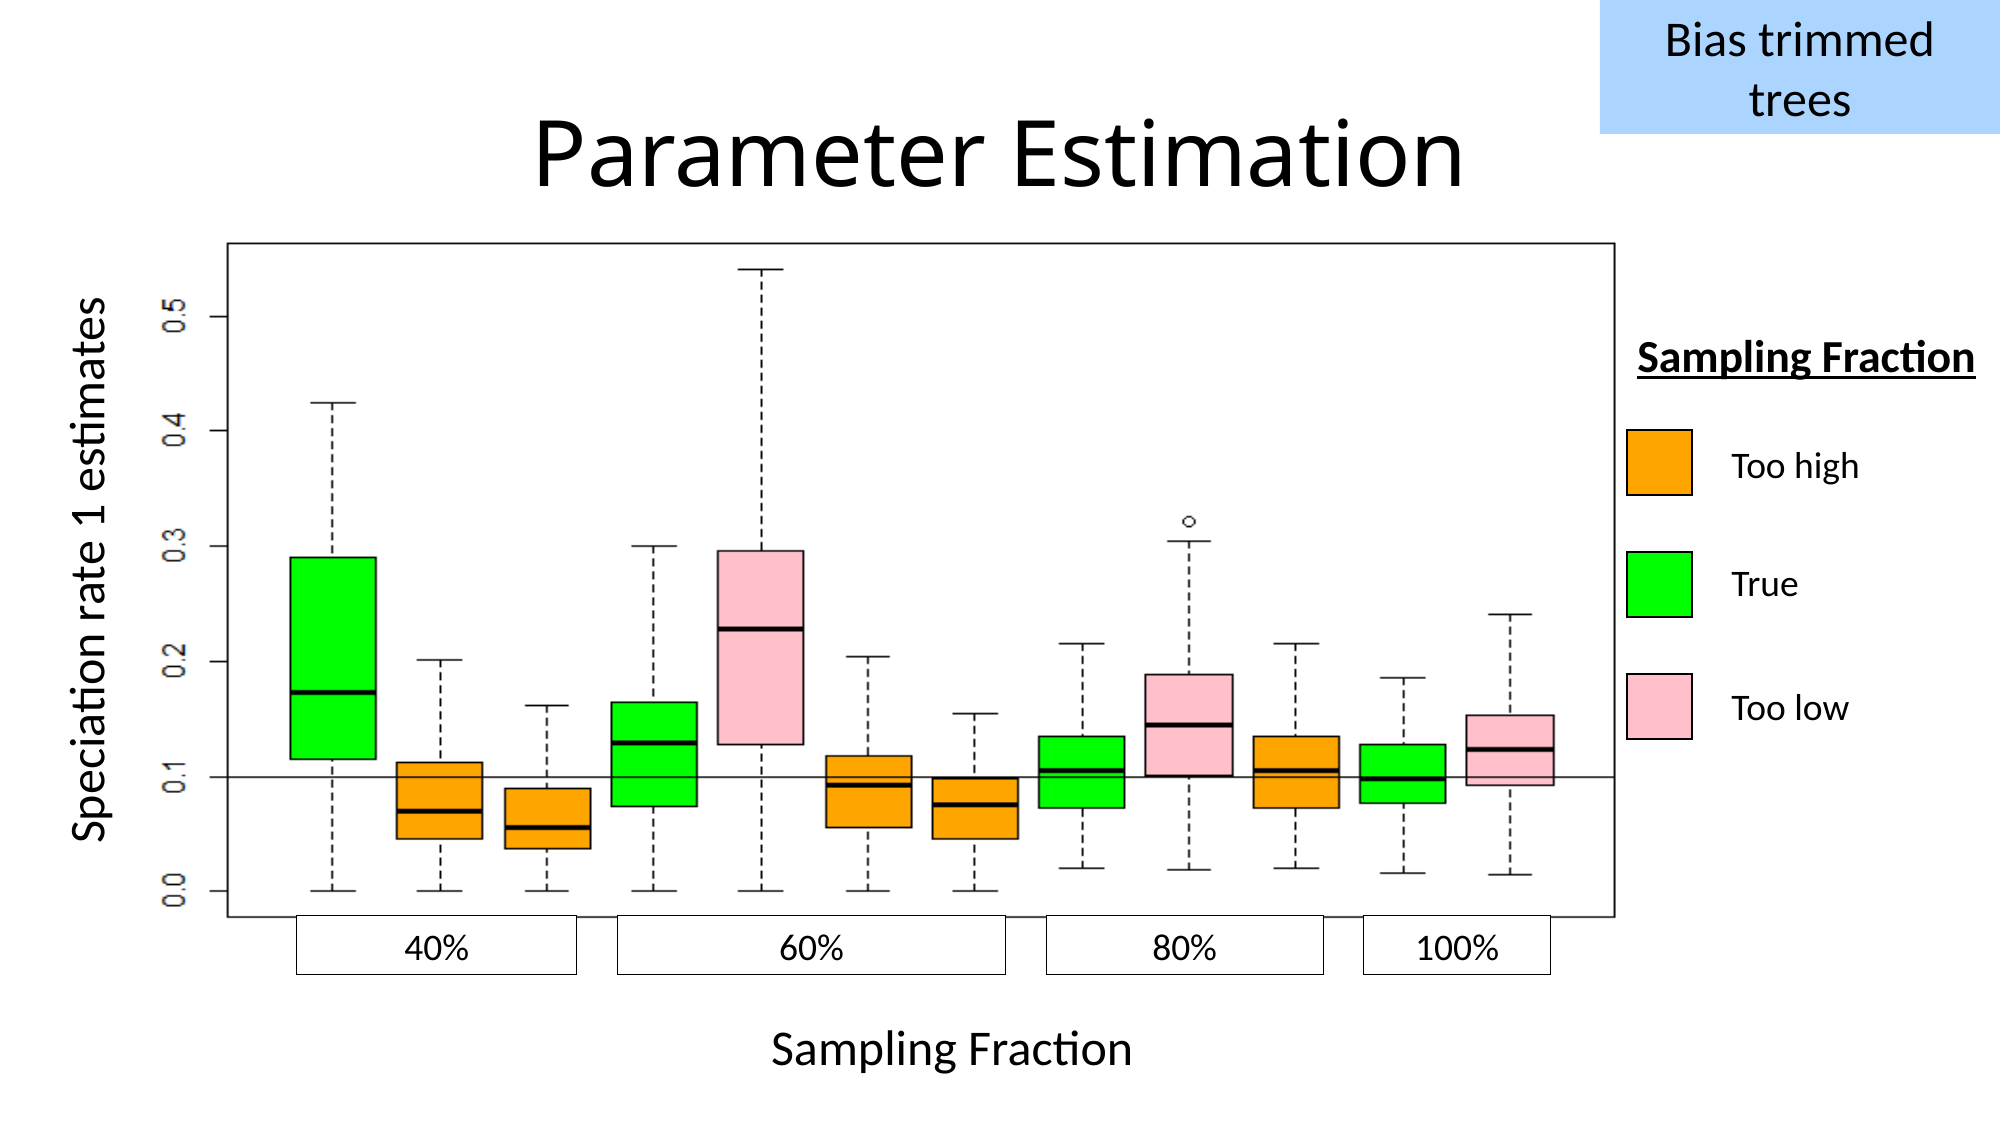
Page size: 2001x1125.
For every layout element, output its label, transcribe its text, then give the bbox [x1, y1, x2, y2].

text_box 40% [296, 928, 577, 975]
text_box True [1716, 551, 1897, 612]
text_box Too high [1716, 434, 1970, 494]
text_box Speciation rate 1 estimates [47, 241, 122, 859]
text_box Bias trimmed trees [1599, 0, 2000, 134]
title Parameter Estimation [137, 48, 1863, 266]
text_box 60% [617, 928, 1006, 975]
text_box Sampling Fraction [1692, 319, 1994, 390]
picture [147, 214, 1692, 928]
text_box Too low [1716, 675, 1977, 736]
text_box Sampling Fraction [756, 1007, 1190, 1083]
text_box 80% [1046, 928, 1324, 975]
text_box 100% [1363, 928, 1551, 975]
